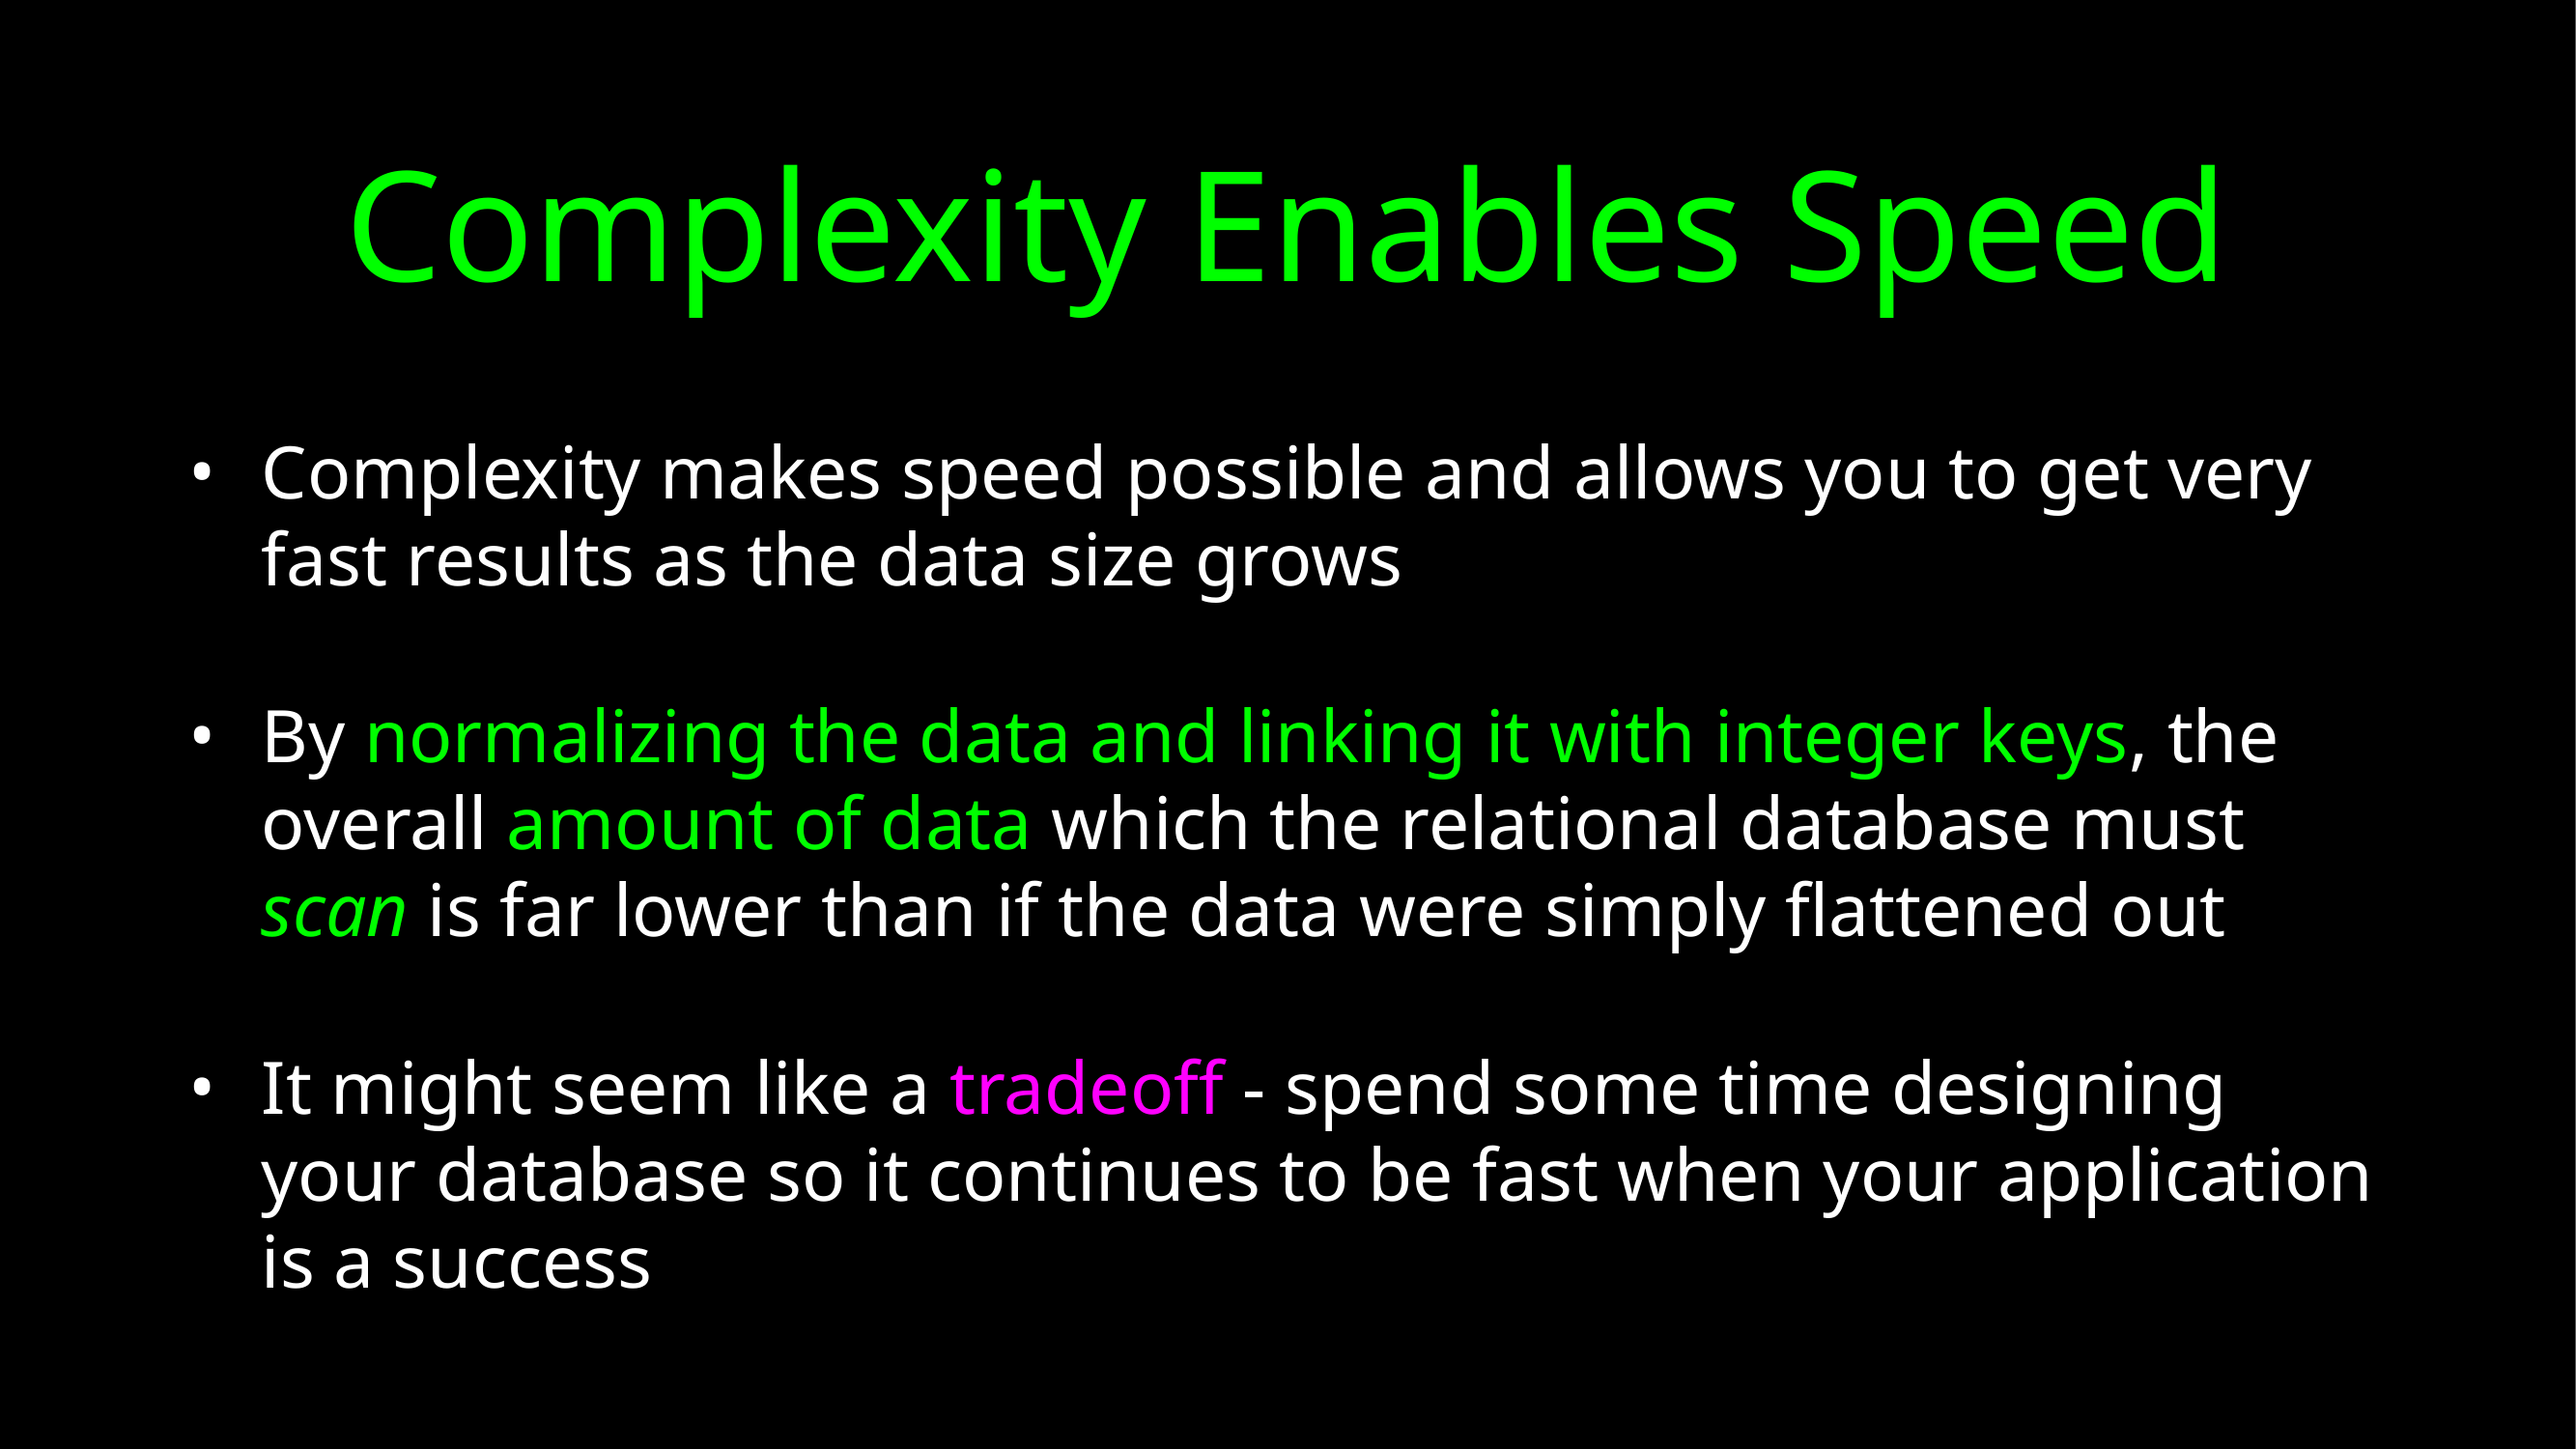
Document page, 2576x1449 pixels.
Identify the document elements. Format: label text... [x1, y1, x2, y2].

list Complexity makes speed possible and allows you to get very fast results as the data size grows By normalizing the data and linking it with integer keys, the overall amount of data which the relational database must scan is far lower than if the data were simply flattened out It might seem like a tradeoff - spend some time designing your database so it continues to be fast when your application is a success [183, 412, 2391, 1317]
title Complexity Enables Speed [183, 38, 2391, 403]
